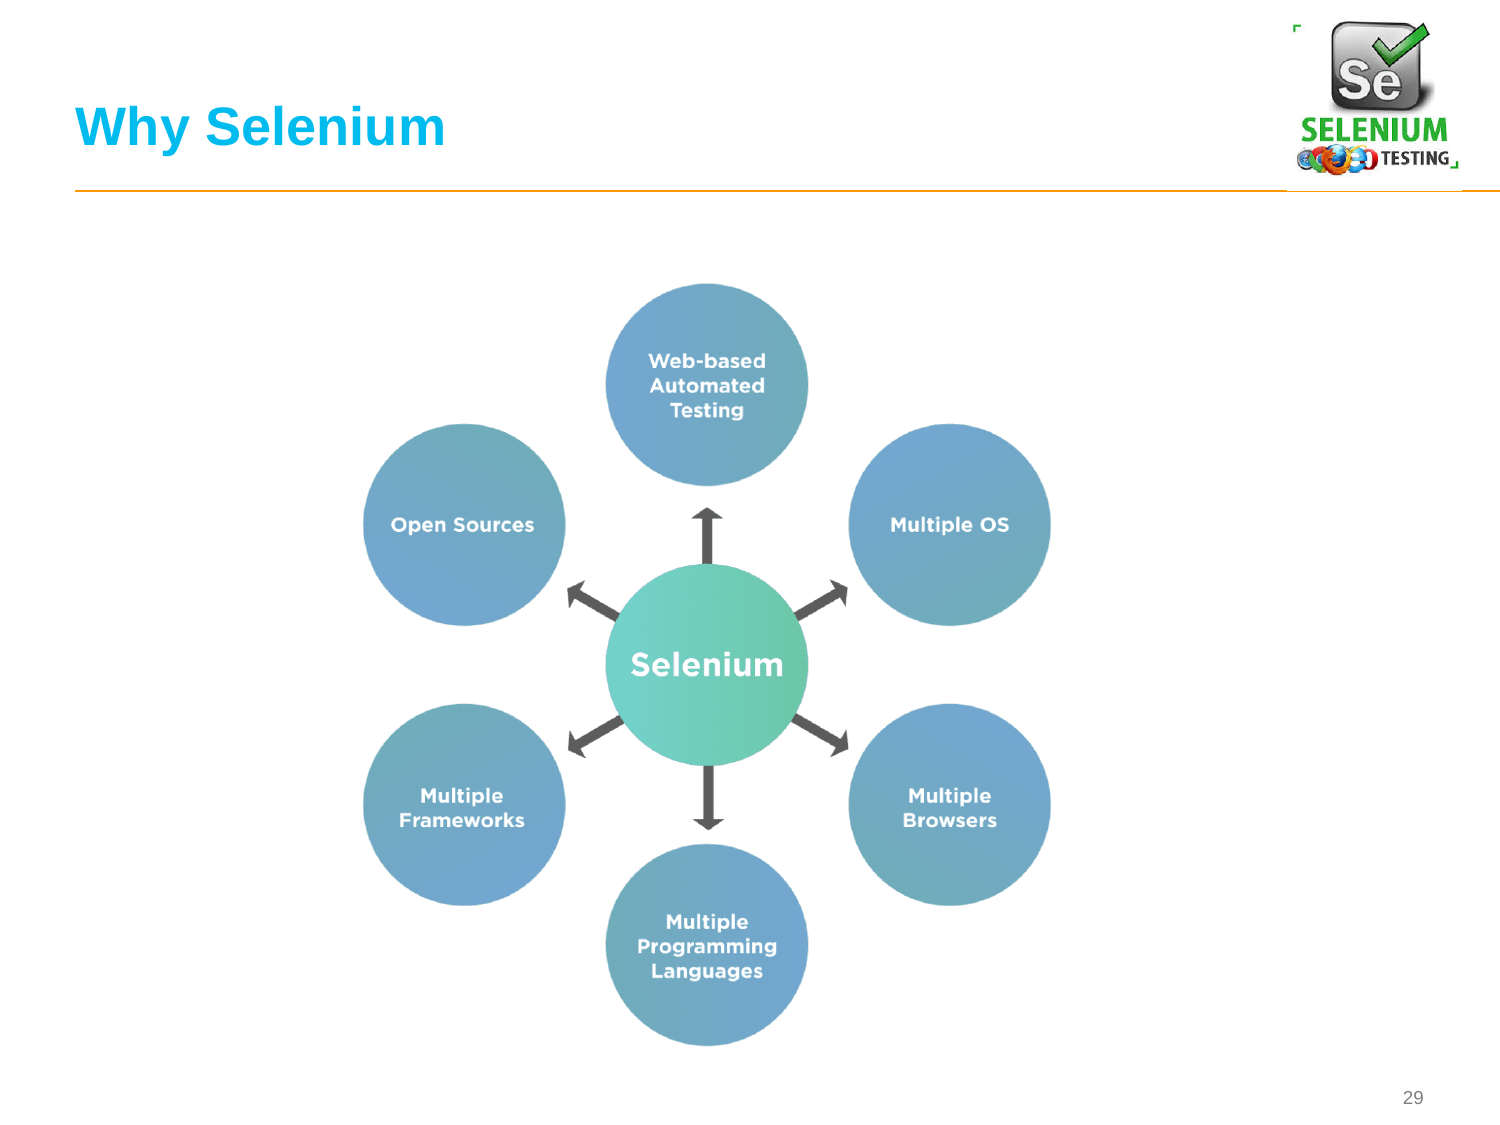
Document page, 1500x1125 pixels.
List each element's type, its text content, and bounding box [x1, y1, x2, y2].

picture [1287, 16, 1462, 191]
title Why Selenium [75, 27, 1422, 157]
picture [287, 236, 1126, 1092]
